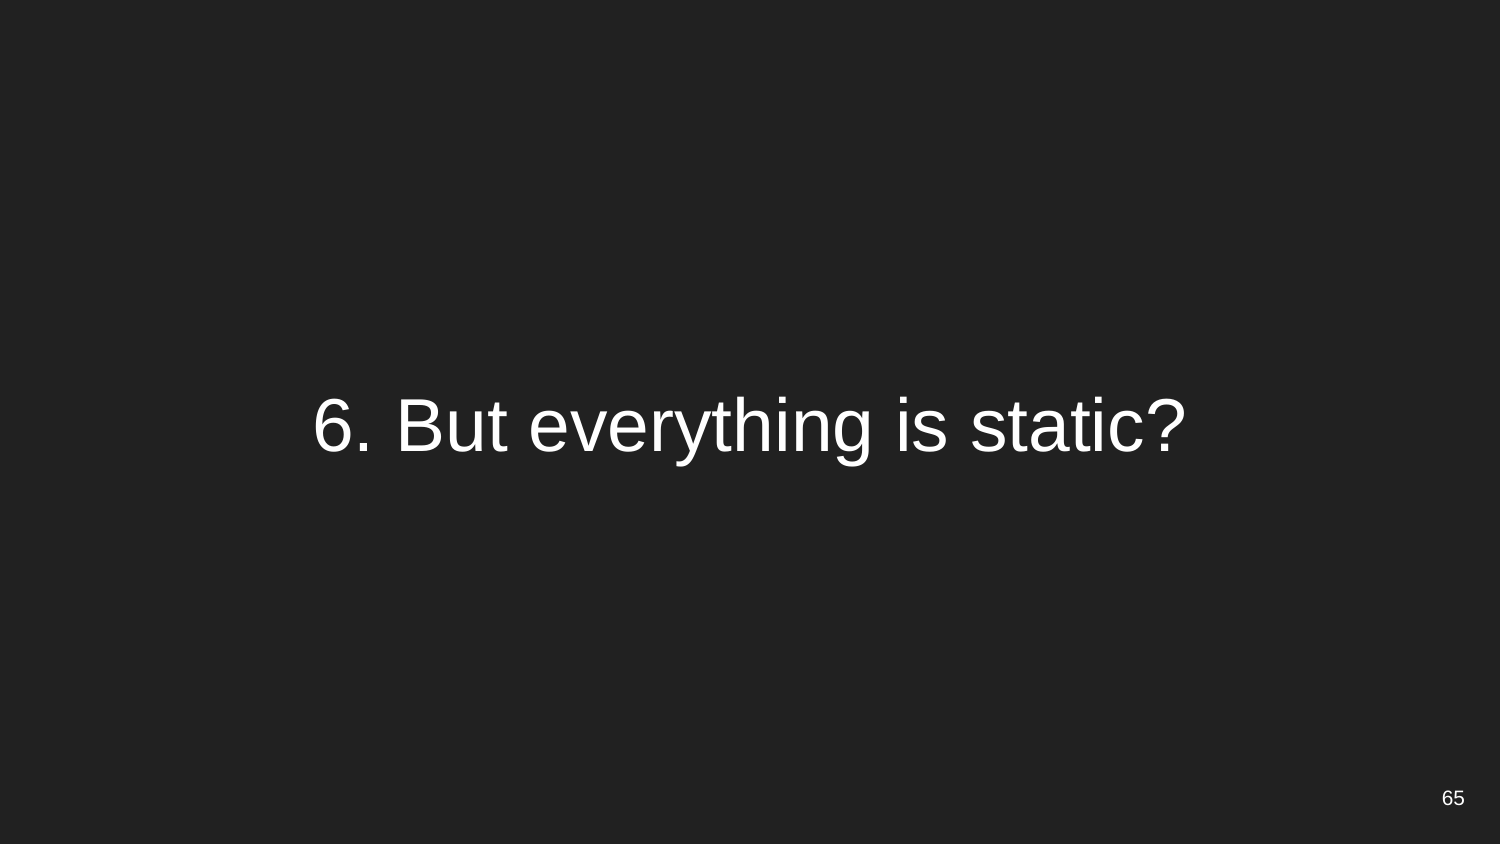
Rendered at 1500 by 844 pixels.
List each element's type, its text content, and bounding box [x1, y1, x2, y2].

slide_number 65 [1389, 764, 1480, 830]
title 6. But everything is static? [51, 352, 1449, 491]
